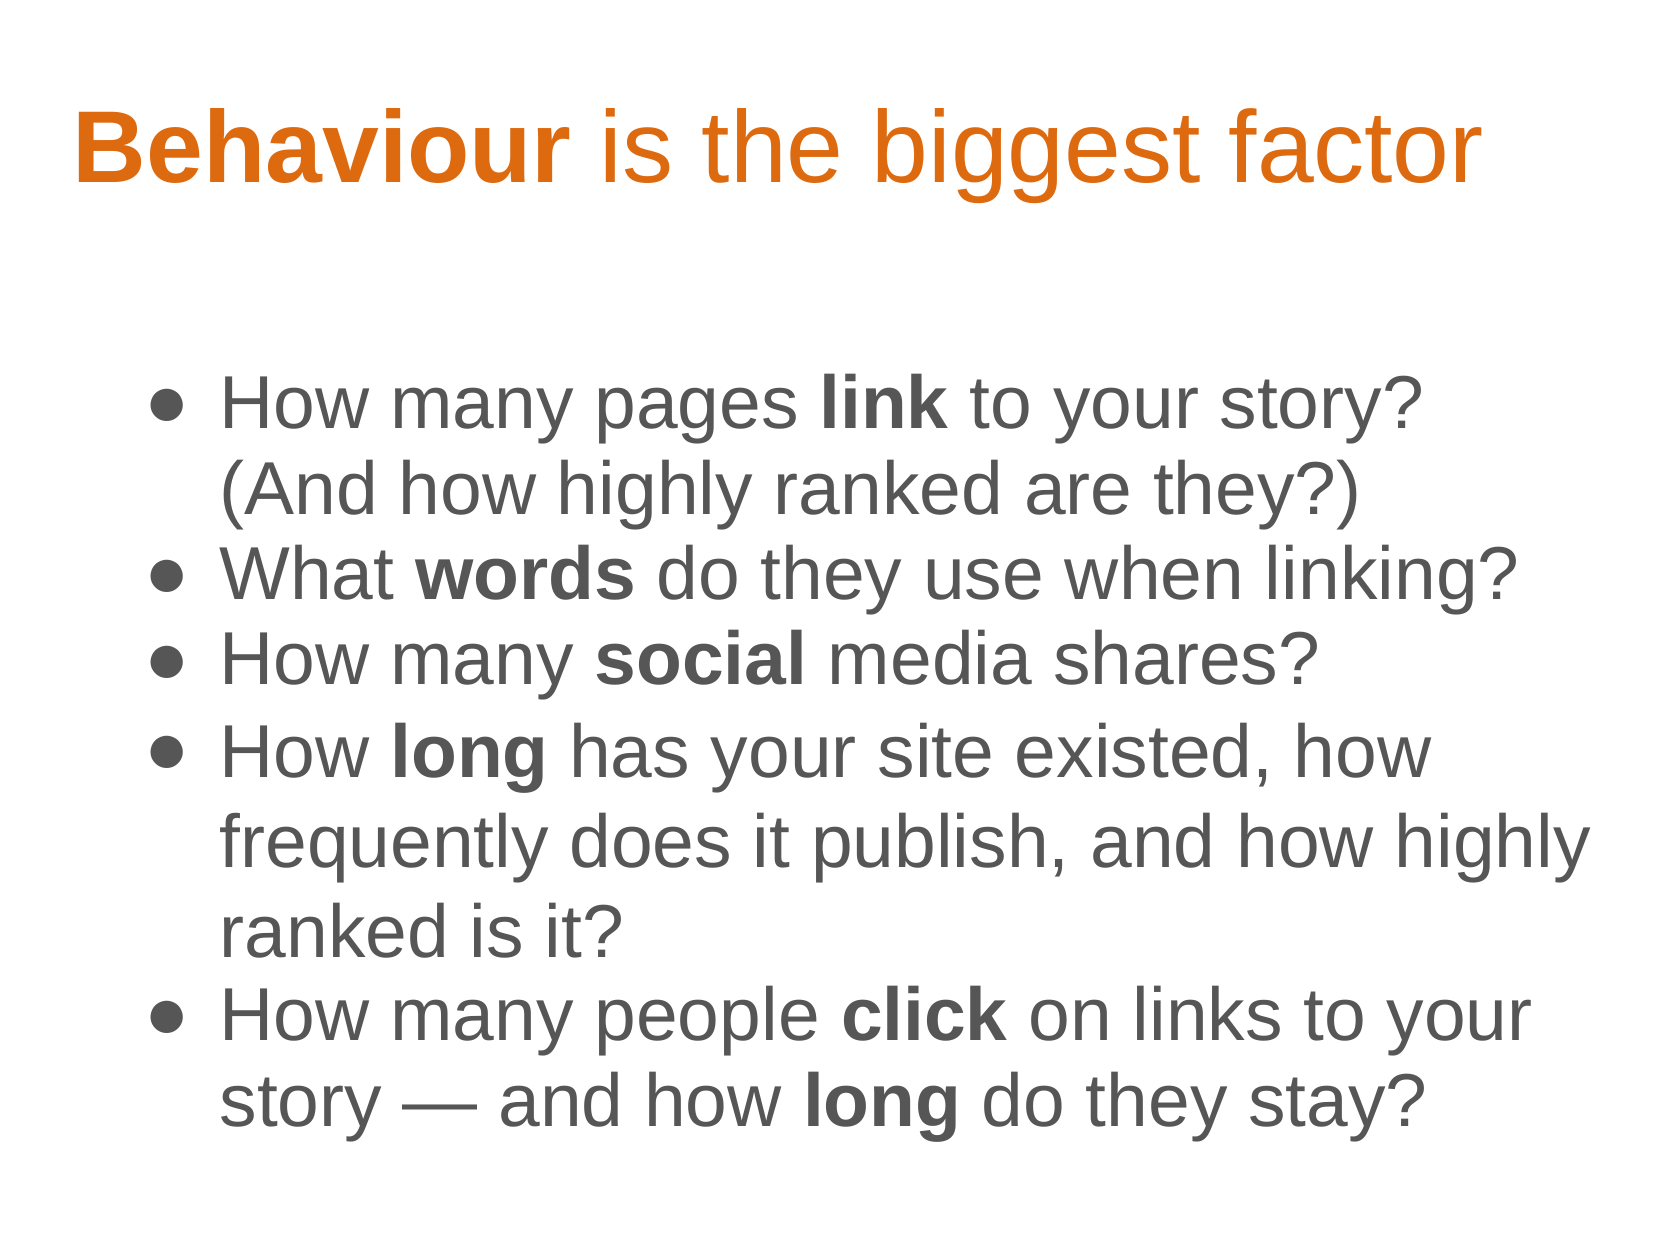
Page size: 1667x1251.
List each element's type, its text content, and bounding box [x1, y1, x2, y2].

text_box How many pages link to your story? (And how highly ranked are they?) What words do they use when linking? How many social media shares? How long has your site existed, how frequently does it publish, and how highly ranked is it? How many people click on links to your story — and how long do they stay? [144, 360, 1599, 1198]
text_box Behaviour is the biggest factor [72, 89, 1667, 336]
